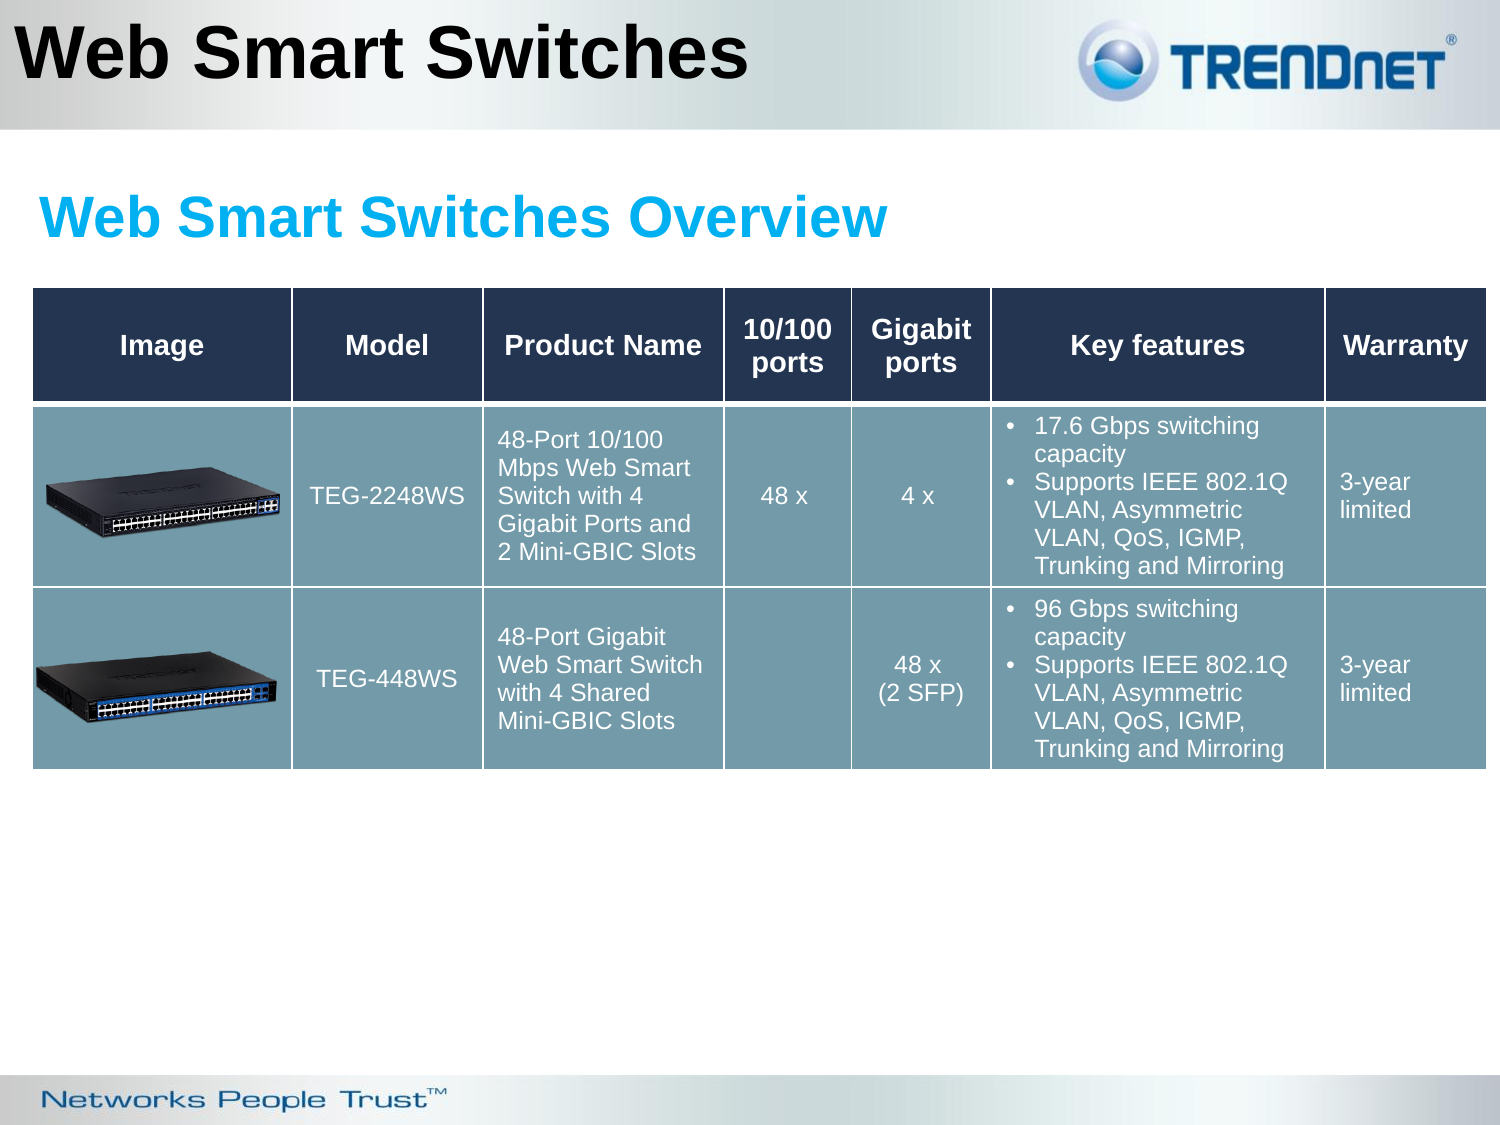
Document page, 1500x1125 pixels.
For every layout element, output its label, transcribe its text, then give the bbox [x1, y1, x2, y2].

table_cell [725, 588, 851, 769]
table_header 10/100 ports [725, 288, 851, 401]
table_header Product Name [484, 288, 723, 401]
table_header Image [33, 288, 291, 401]
picture [0, 1075, 1500, 1125]
picture [0, 0, 1500, 130]
table_cell 3-year limited [1326, 407, 1486, 586]
table_cell 48-Port Gigabit Web Smart Switch with 4 Shared Mini-GBIC Slots [484, 588, 723, 769]
picture [31, 640, 284, 749]
table_cell [33, 407, 291, 586]
table_header Model [293, 288, 482, 401]
text_box Web Smart Switches [0, 0, 1130, 101]
table_cell 48-Port 10/100 Mbps Web Smart Switch with 4 Gigabit Ports and 2 Mini-GBIC Slots [484, 407, 723, 586]
text_box Web Smart Switches Overview [24, 172, 1413, 257]
table_cell 48 x [725, 407, 851, 586]
table_header Gigabit ports [852, 288, 990, 401]
table_cell TEG-2248WS [293, 407, 482, 586]
picture [42, 460, 284, 563]
table_header Warranty [1326, 288, 1486, 401]
table_header Key features [992, 288, 1324, 401]
table_cell 3-year limited [1326, 588, 1486, 769]
table_cell 48 x (2 SFP) [852, 588, 990, 769]
table_cell [33, 588, 291, 769]
table_cell 4 x [852, 407, 990, 586]
table_cell TEG-448WS [293, 588, 482, 769]
table_cell 17.6 Gbps switching capacity Supports IEEE 802.1Q VLAN, Asymmetric VLAN, QoS, IGMP, Trunking and Mirroring [992, 407, 1324, 586]
table_cell 96 Gbps switching capacity Supports IEEE 802.1Q VLAN, Asymmetric VLAN, QoS, IGMP, Trunking and Mirroring [992, 588, 1324, 769]
